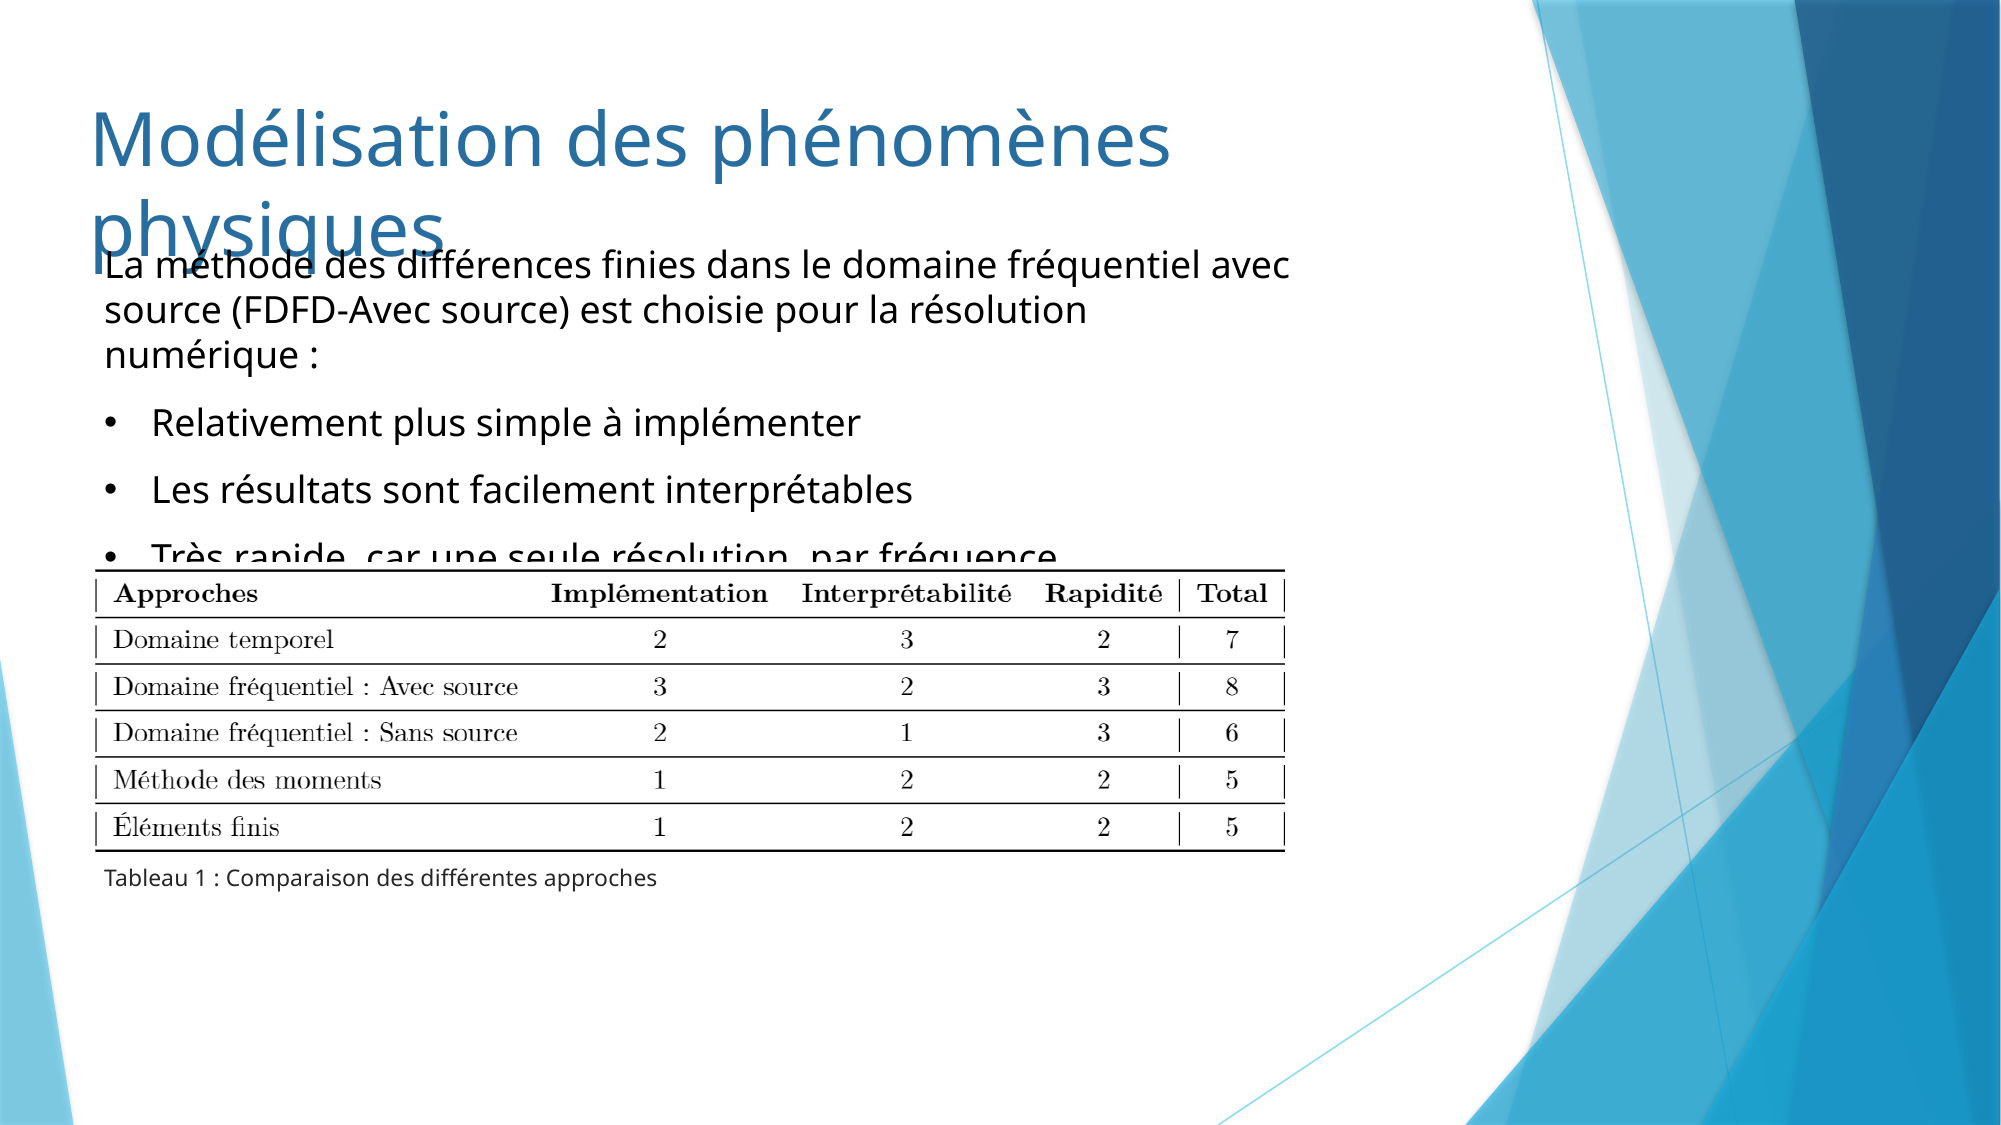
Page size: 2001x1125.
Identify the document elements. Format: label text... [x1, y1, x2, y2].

picture [88, 561, 1292, 861]
text_box Modélisation des phénomènes physiques [74, 83, 1516, 205]
text_box Tableau 1 : Comparaison des différentes approches [89, 868, 1242, 898]
